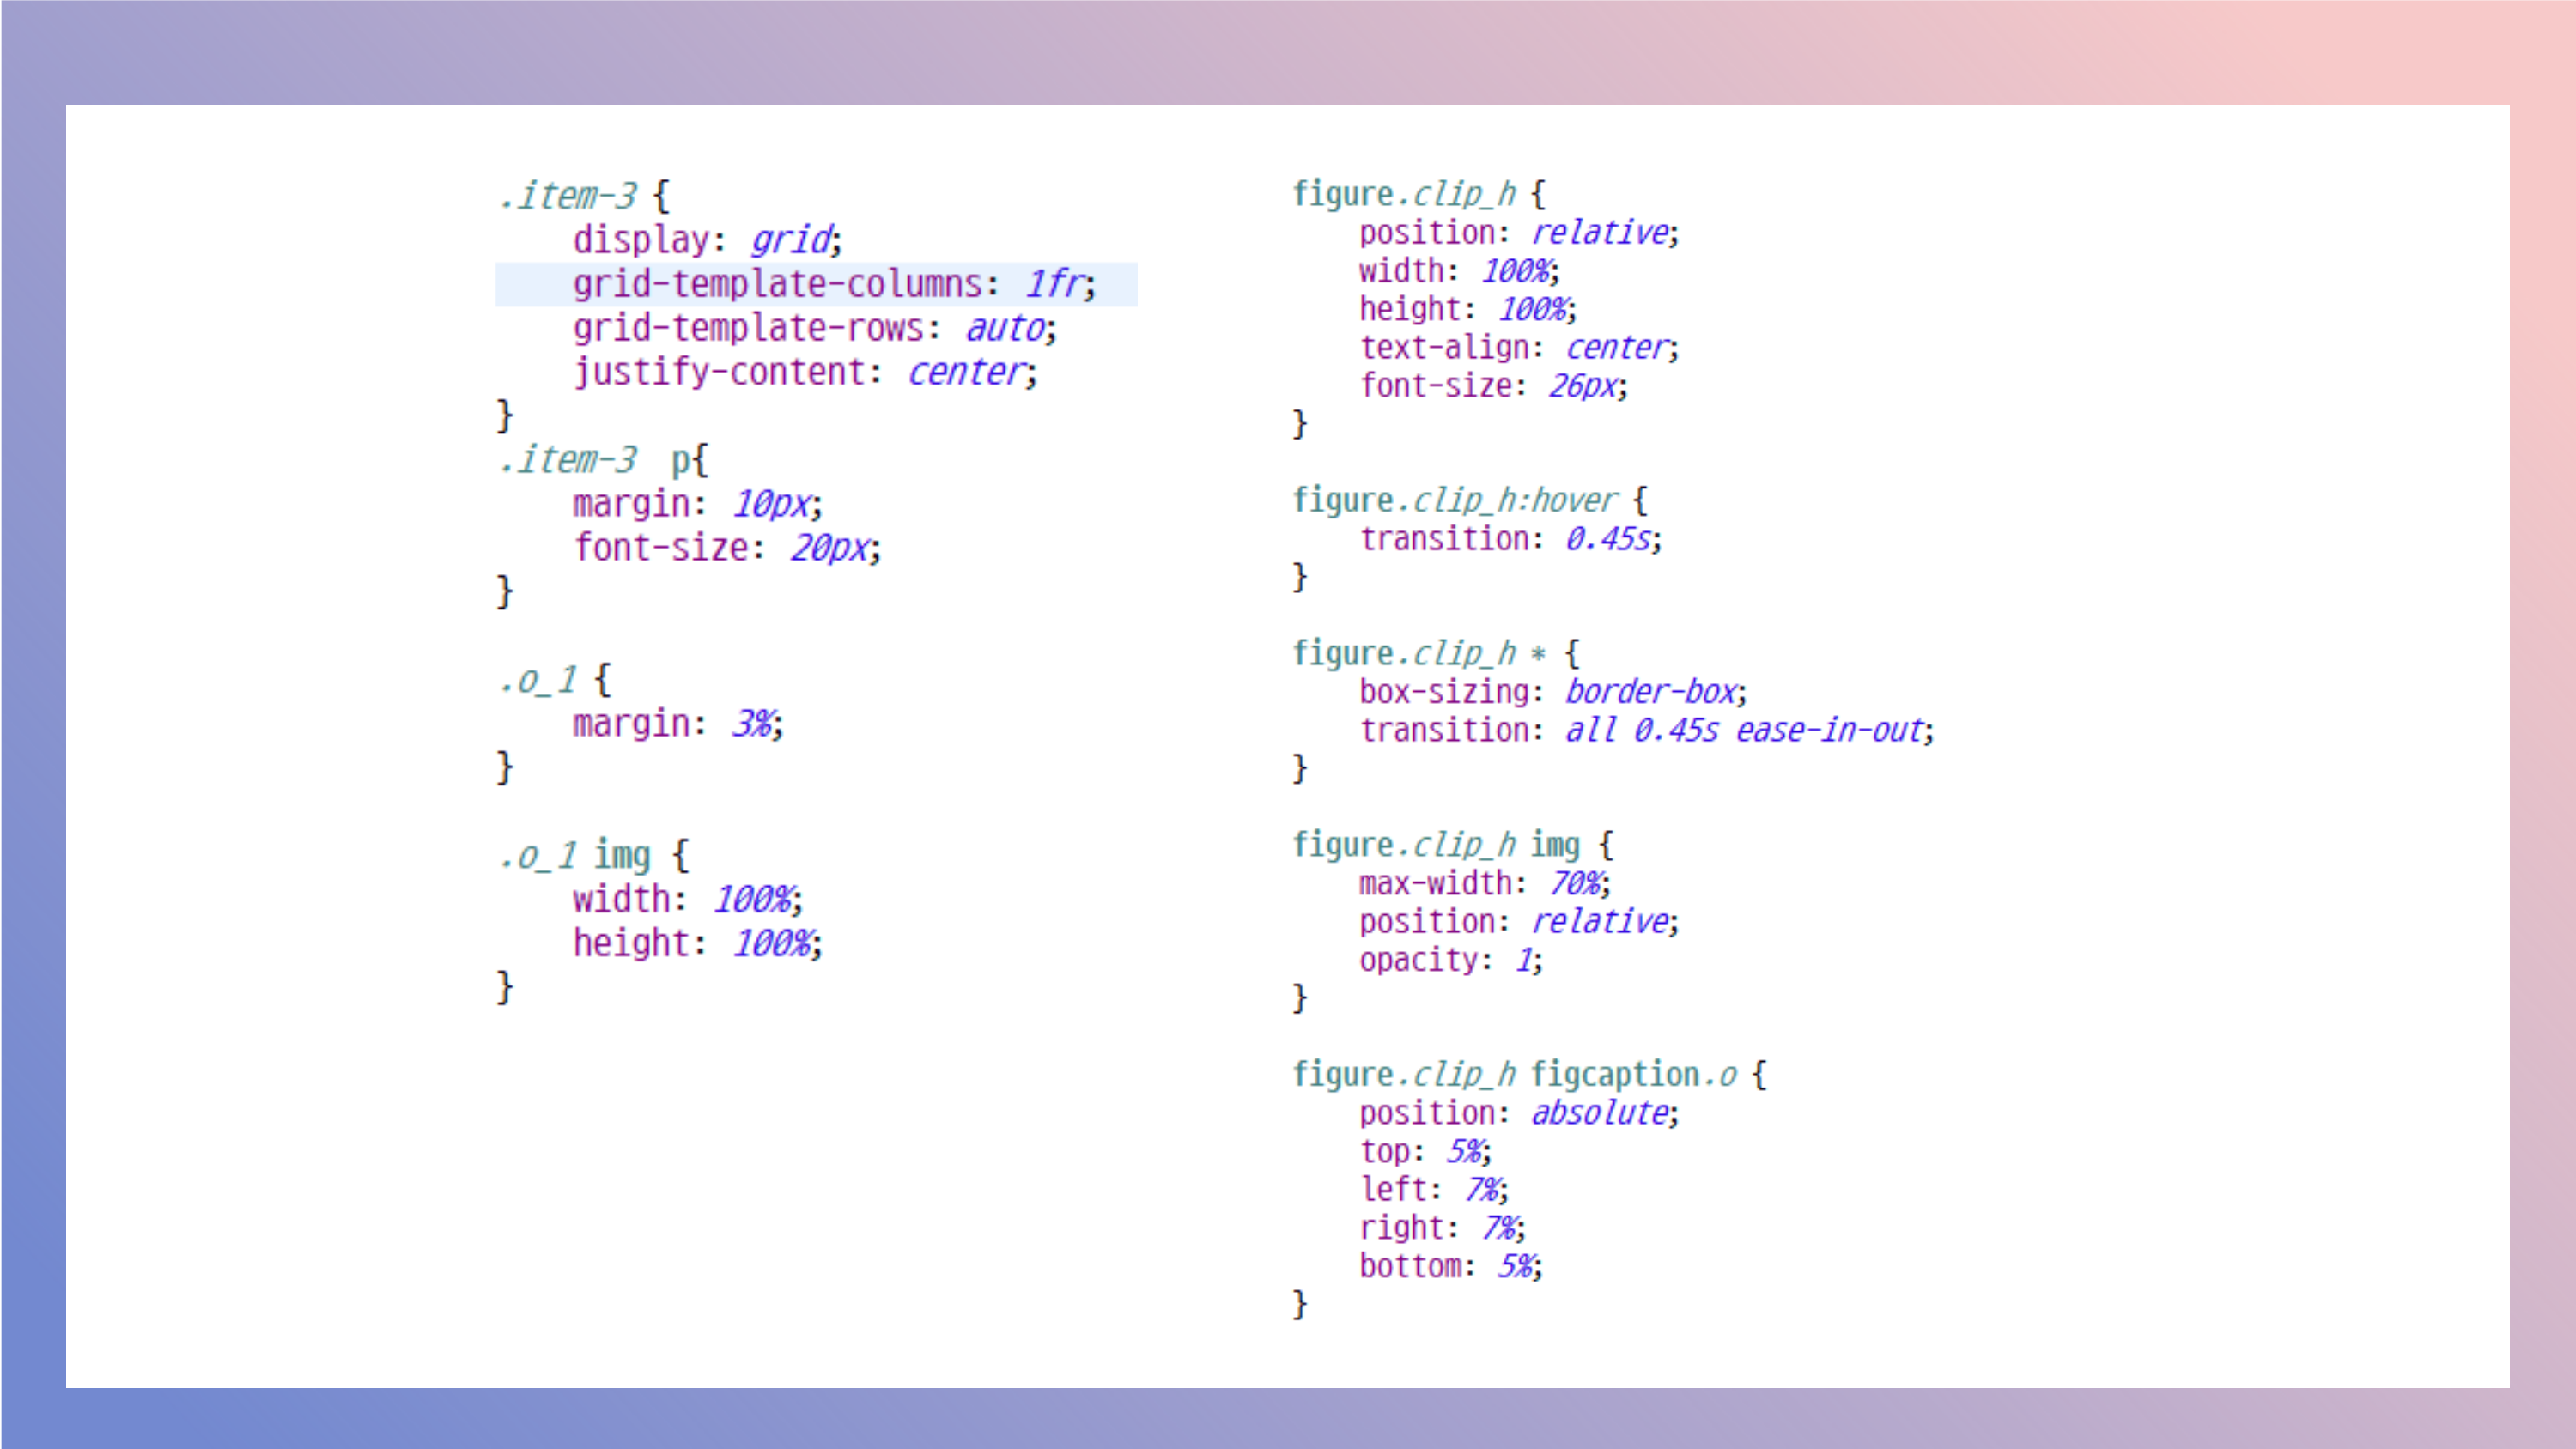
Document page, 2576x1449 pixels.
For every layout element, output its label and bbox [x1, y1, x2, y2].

text_box [0, 0, 2576, 1449]
picture [493, 166, 1139, 1030]
picture [1287, 166, 1954, 1343]
